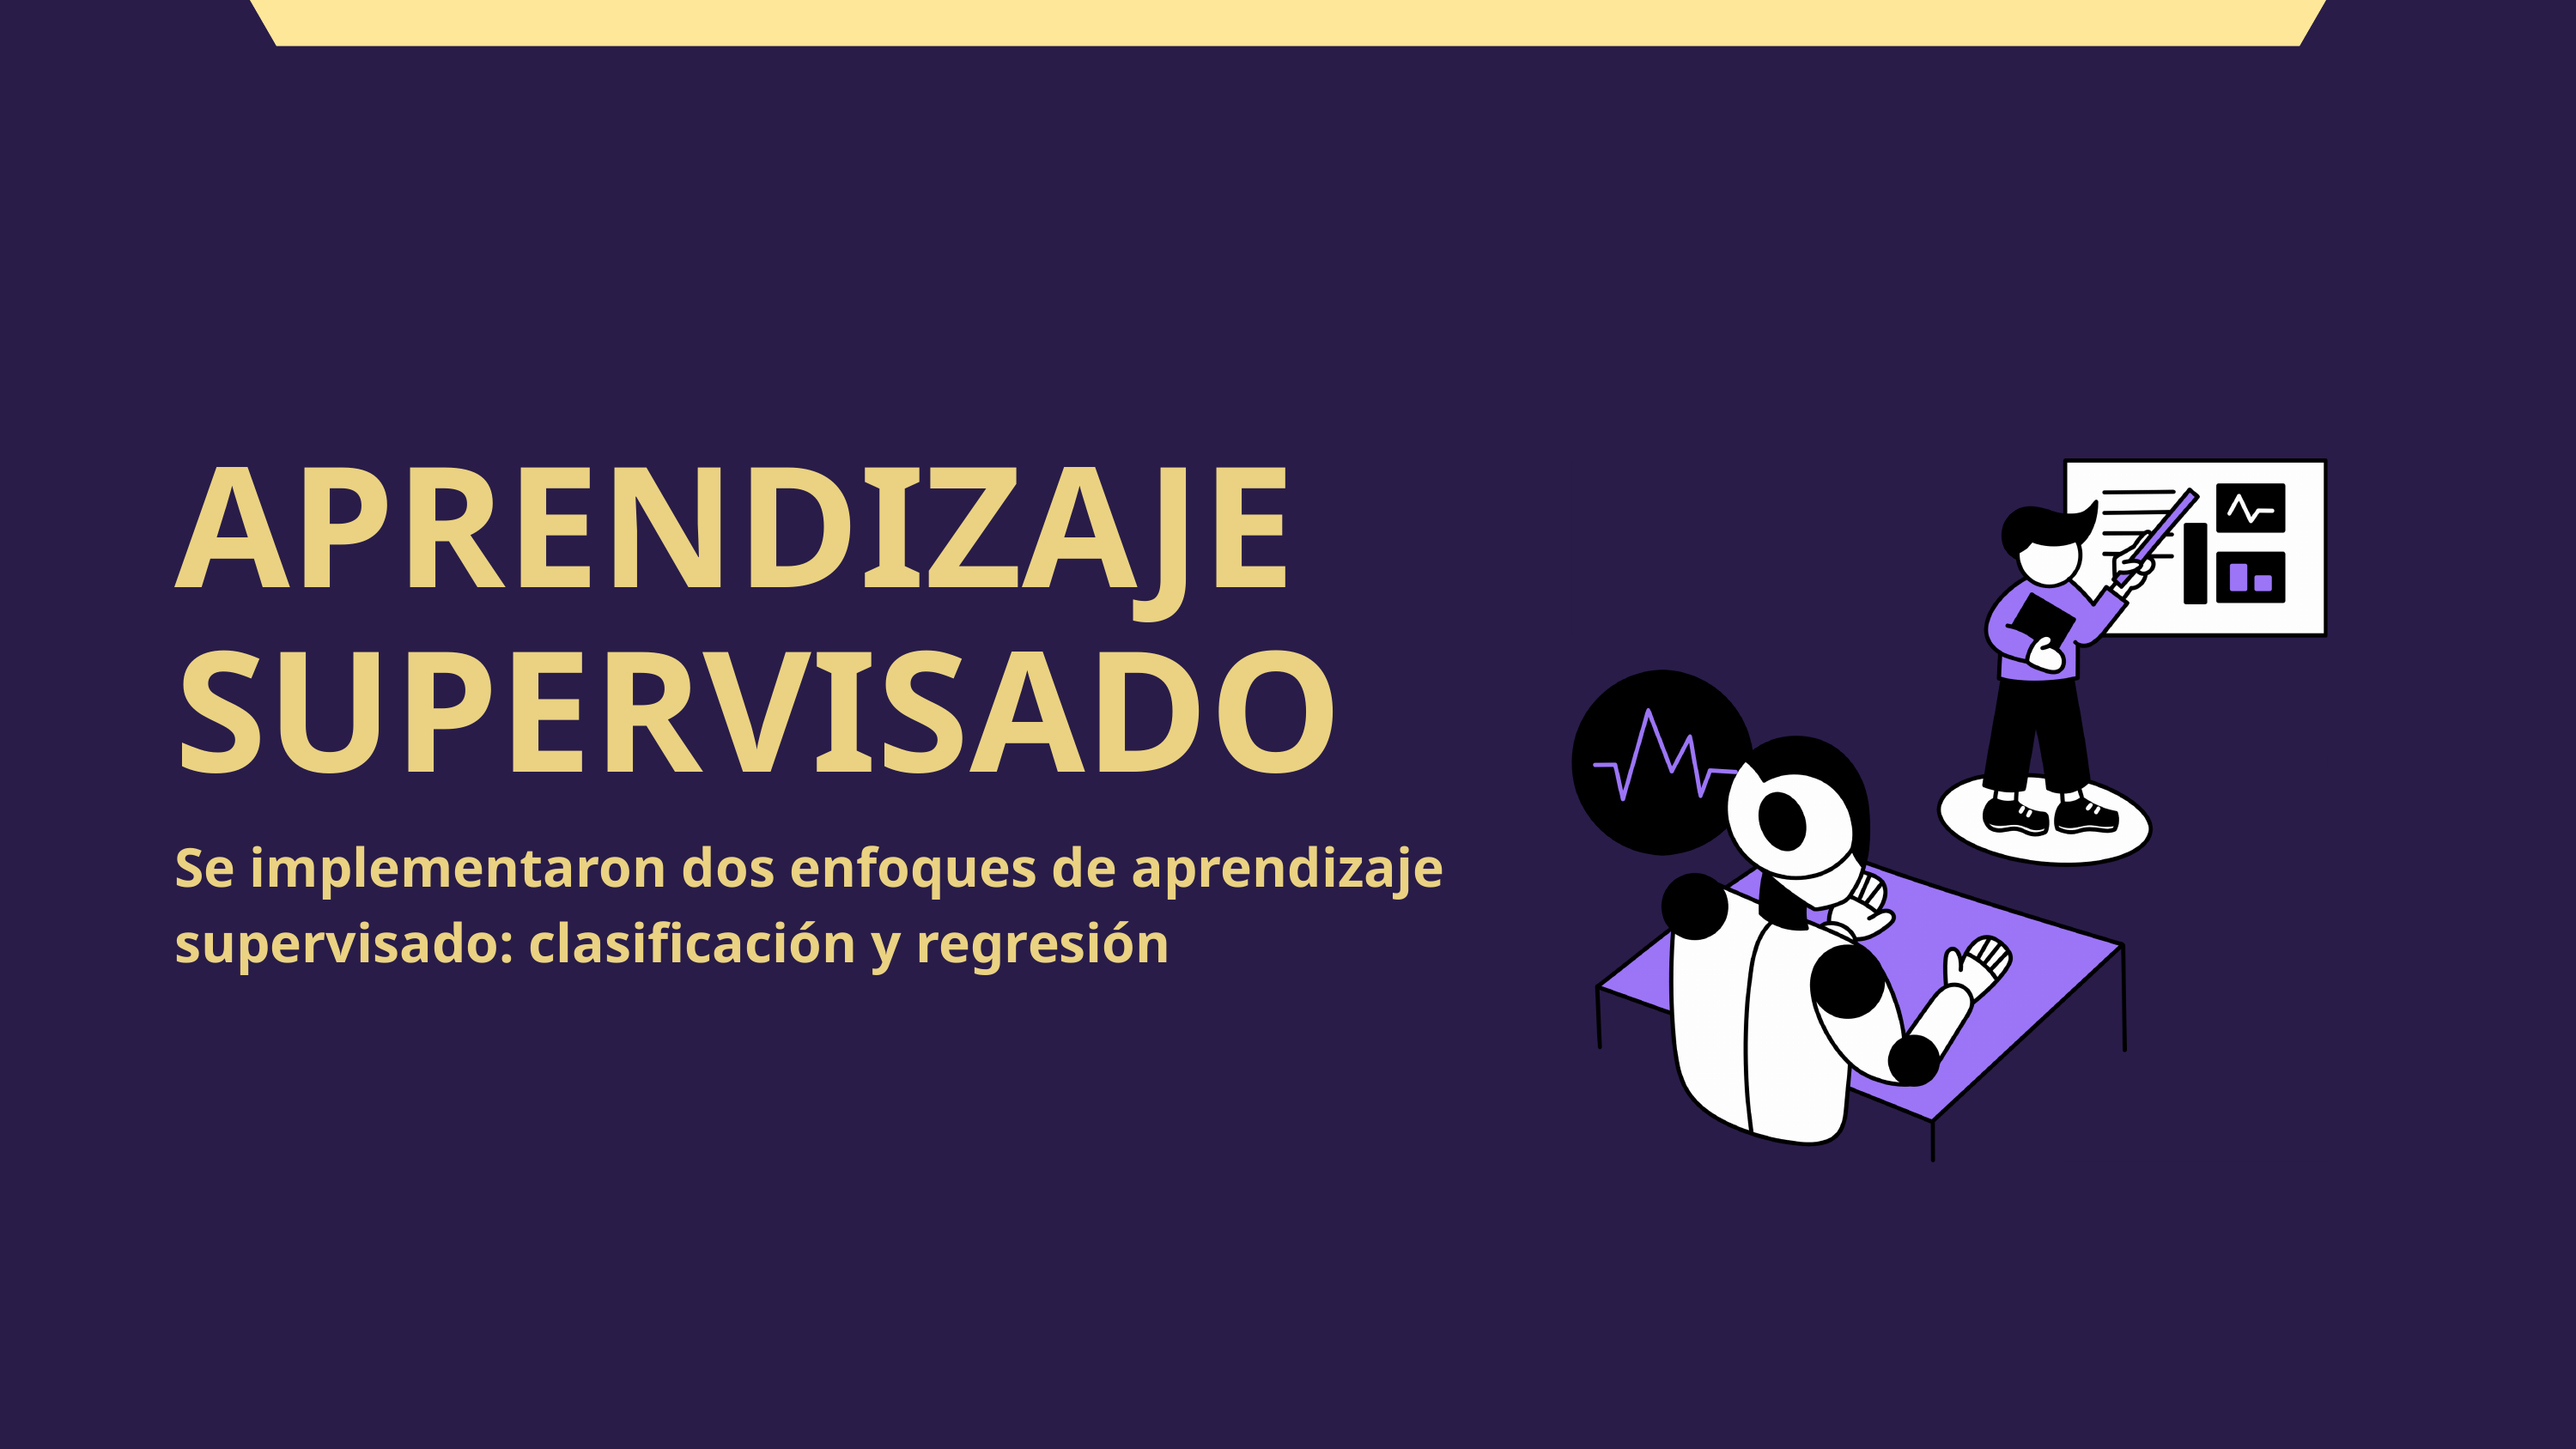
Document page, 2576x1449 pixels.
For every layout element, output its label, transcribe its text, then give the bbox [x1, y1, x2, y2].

text_box Se implementaron dos enfoques de aprendizaje supervisado: clasificación y regresión [174, 822, 1552, 973]
text_box [1571, 458, 2328, 1162]
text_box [213, 0, 2363, 46]
text_box APRENDIZAJE SUPERVISADO [174, 436, 1437, 806]
